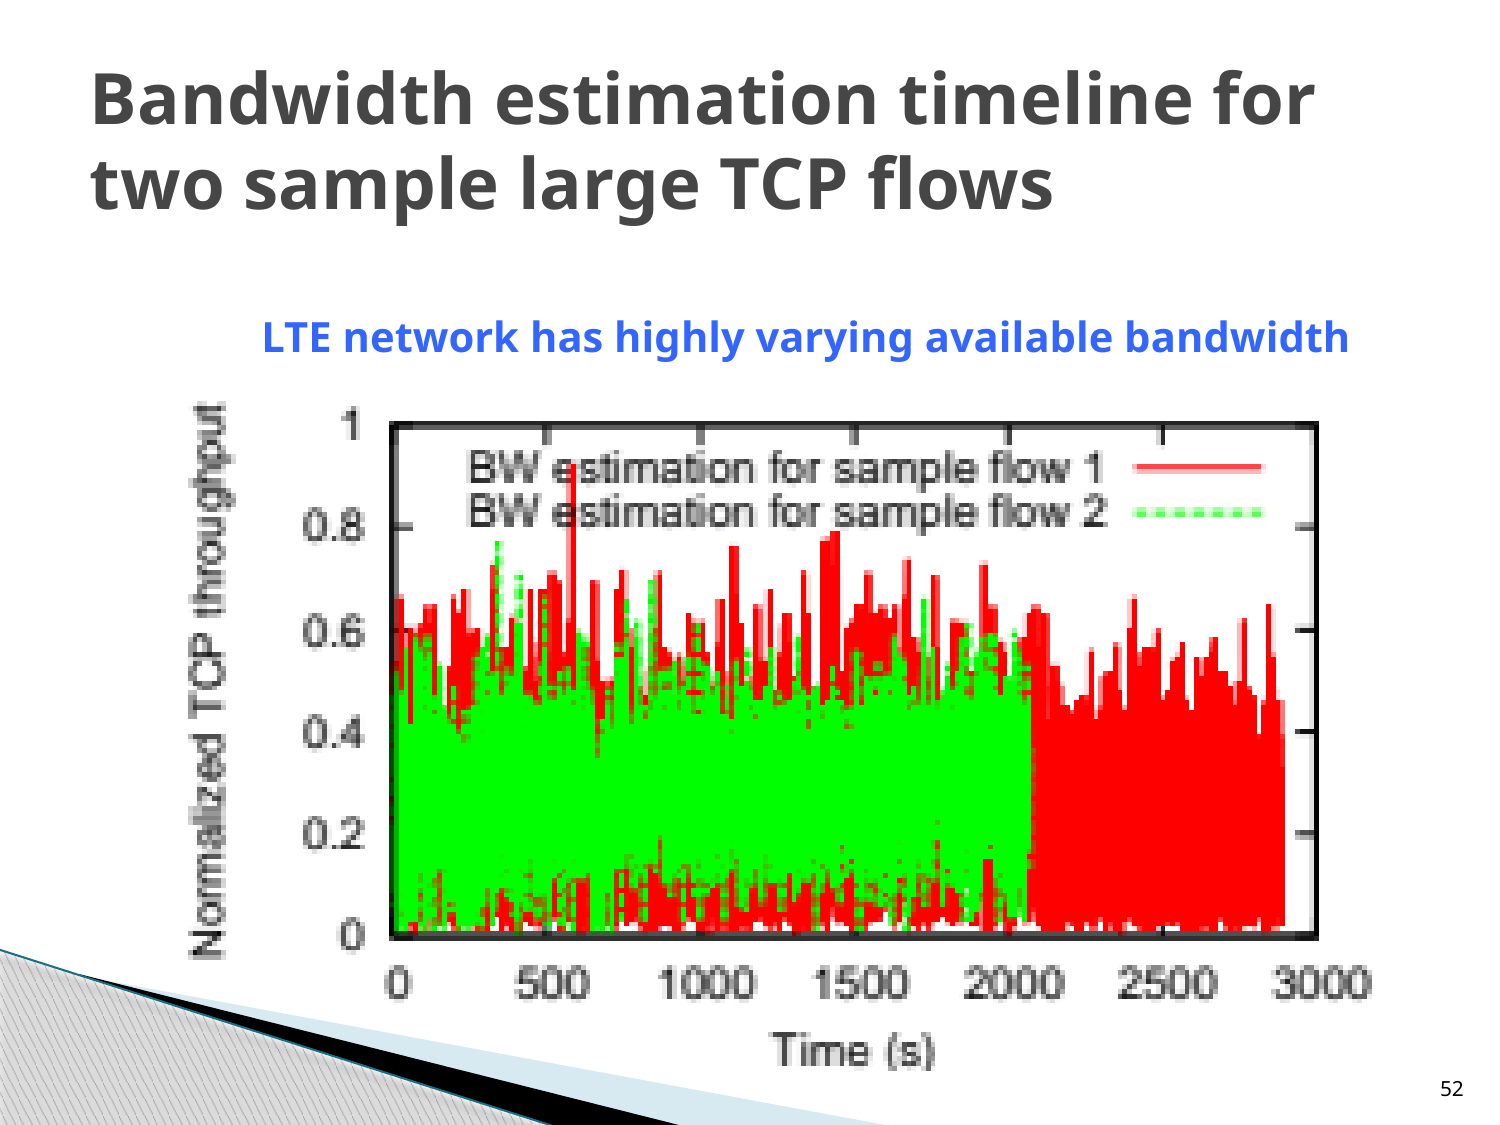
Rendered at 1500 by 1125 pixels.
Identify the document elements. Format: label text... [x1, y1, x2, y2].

picture [174, 372, 1387, 1072]
text_box LTE network has highly varying available bandwidth [246, 303, 1366, 368]
text_box [408, 1082, 542, 1125]
title Bandwidth estimation timeline for two sample large TCP flows [75, 45, 1425, 233]
slide_number 52 [1418, 1051, 1479, 1112]
text_box [0, 953, 169, 1007]
